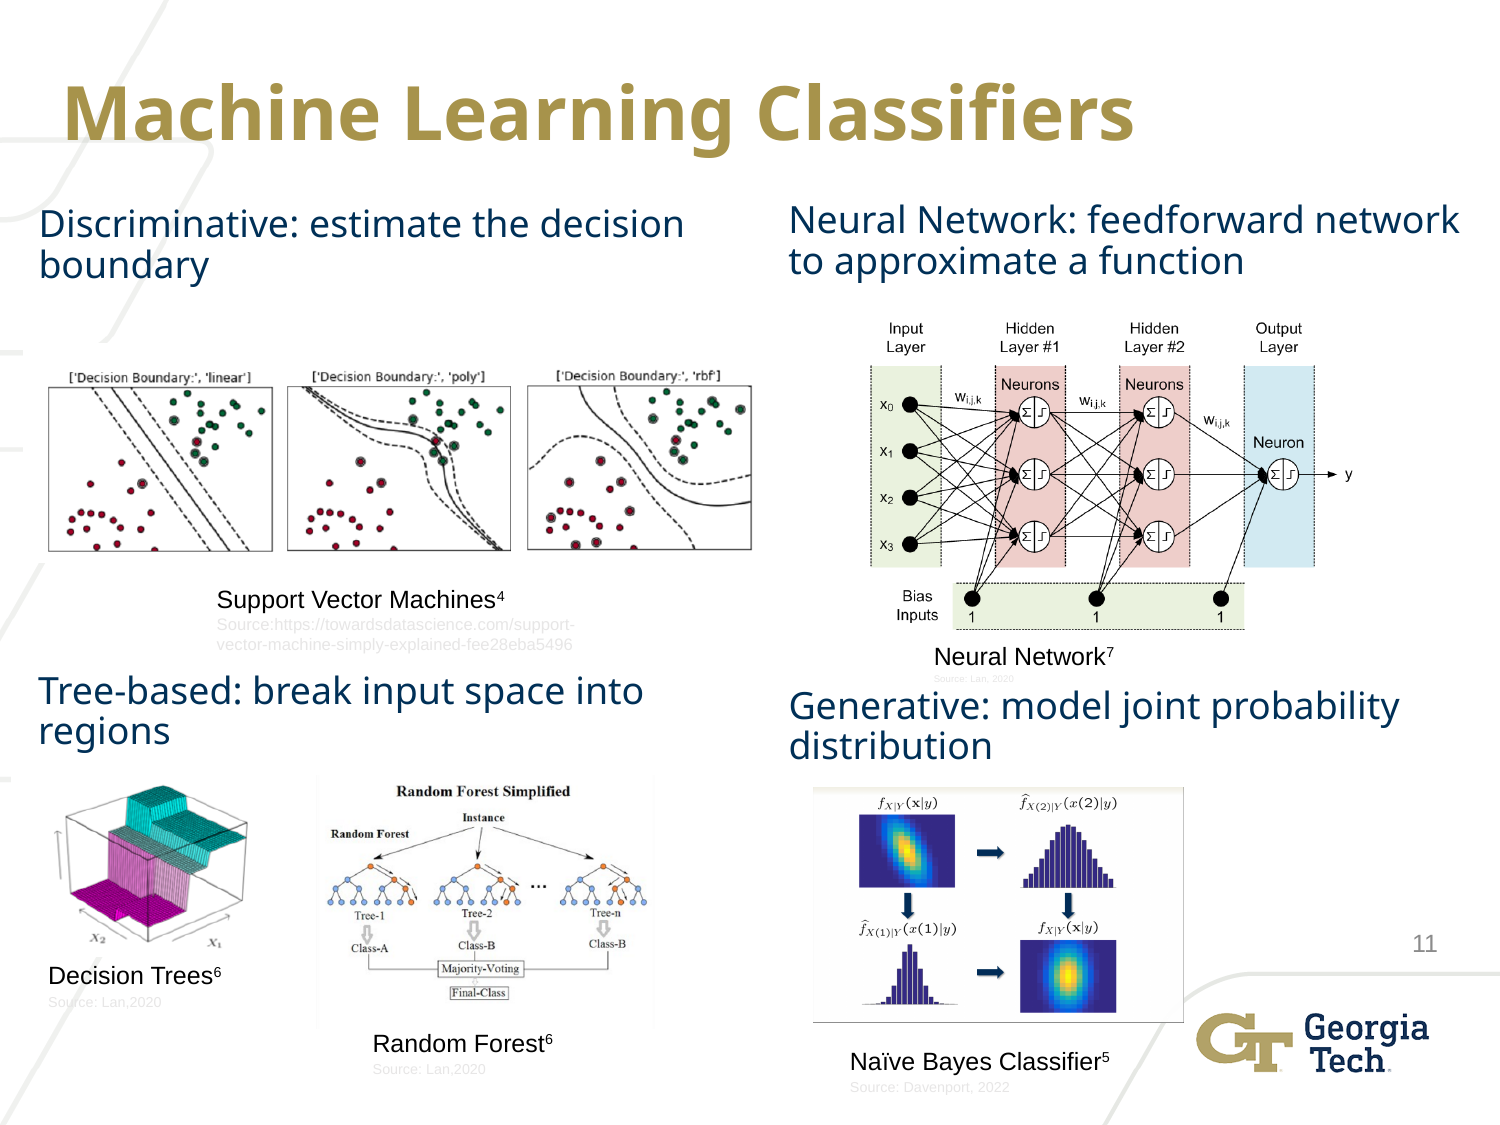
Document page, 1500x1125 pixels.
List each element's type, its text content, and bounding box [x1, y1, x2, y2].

text_box Support Vector Machines4 Source:https://towardsdatascience.com/support-vector-machine-simply-explained-fee28eba5496 [201, 576, 630, 661]
text_box Tree-based: break input space into regions [23, 664, 667, 761]
text_box Neural Network7 Source: Lan, 2020 [919, 633, 1347, 698]
slide_number 11 [1184, 912, 1454, 973]
text_box Decision Trees6 Source: Lan,2020 [33, 952, 312, 1028]
text_box Random Forest6 Source: Lan,2020 [357, 1029, 636, 1095]
picture [0, 0, 1500, 1125]
text_box Neural Network: feedforward network to approximate a function [773, 194, 1477, 302]
list Discriminative: estimate the decision boundary [23, 197, 727, 306]
title Machine Learning Classifiers [46, 32, 1454, 200]
text_box Generative: model joint probability distribution [773, 679, 1500, 788]
text_box Naïve Bayes Classifier5 Source: Davenport, 2022 [835, 1037, 1204, 1113]
